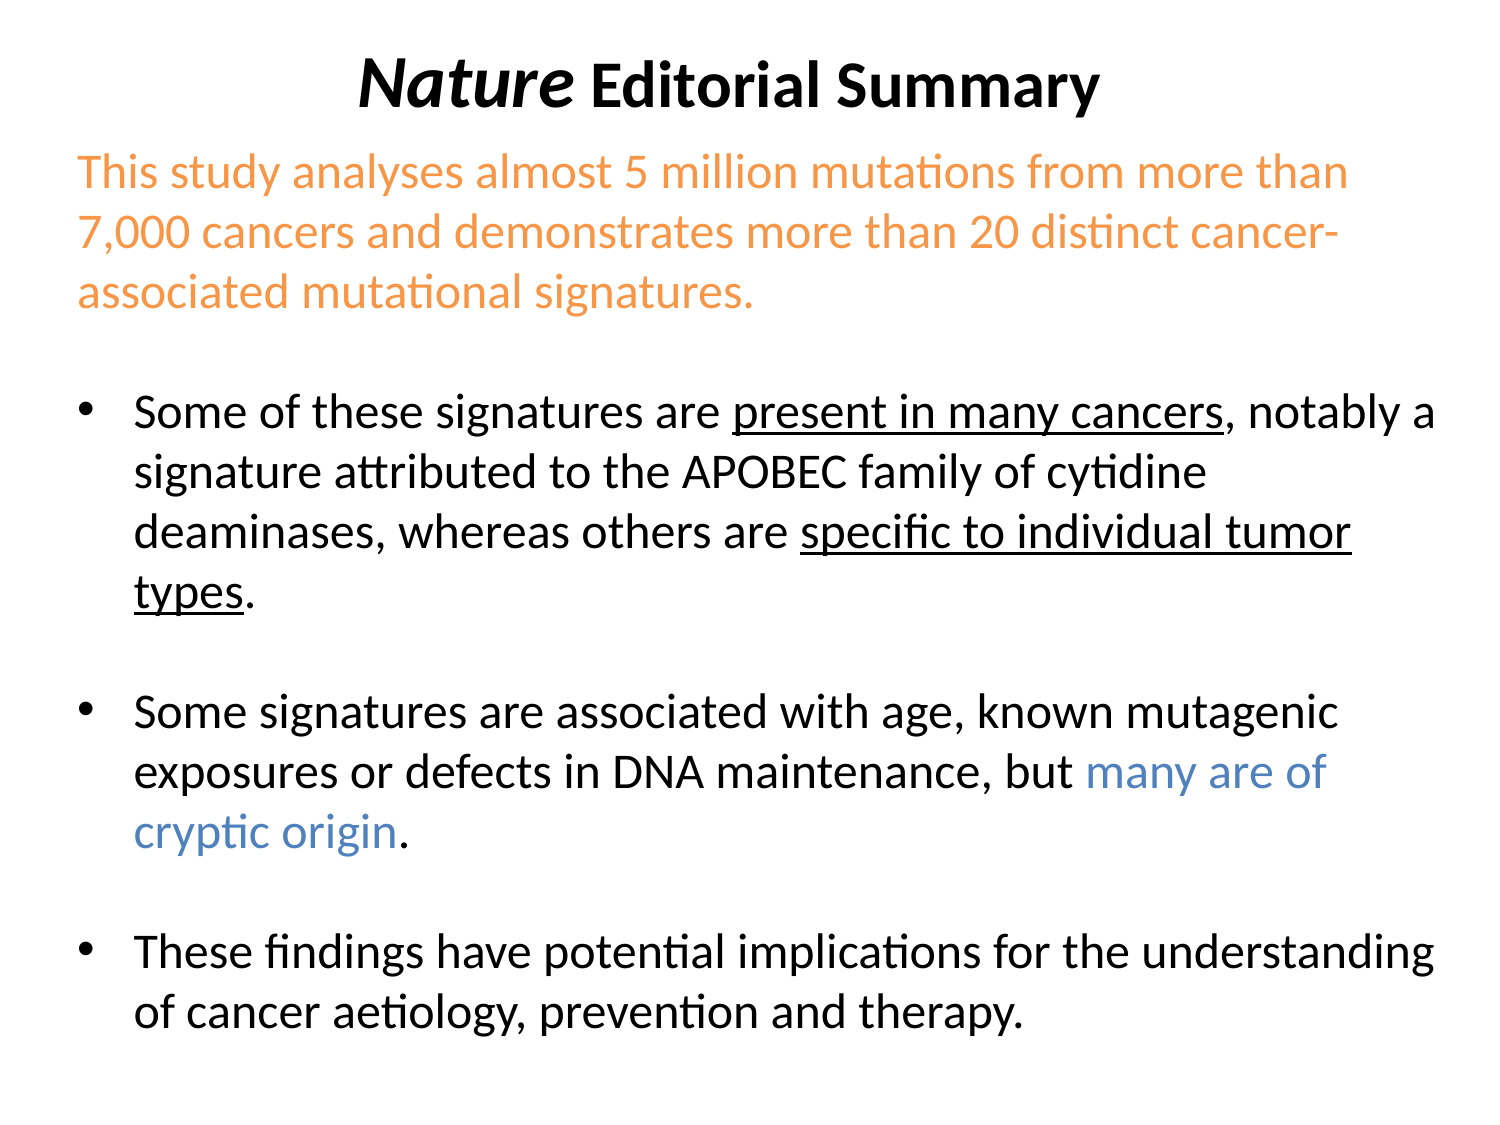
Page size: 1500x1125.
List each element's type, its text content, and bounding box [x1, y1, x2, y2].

text_box Nature Editorial Summary [342, 24, 1117, 130]
text_box This study analyses almost 5 million mutations from more than 7,000 cancers and demonstrates more than 20 distinct cancer-associated mutational signatures. Some of these signatures are present in many cancers, notably a signature attributed to the APOBEC family of cytidine deaminases, whereas others are specific to individual tumor types. Some signatures are associated with age, known mutagenic exposures or defects in DNA maintenance, but many are of cryptic origin. These findings have potential implications for the understanding of cancer aetiology, prevention and therapy. [62, 130, 1475, 1046]
